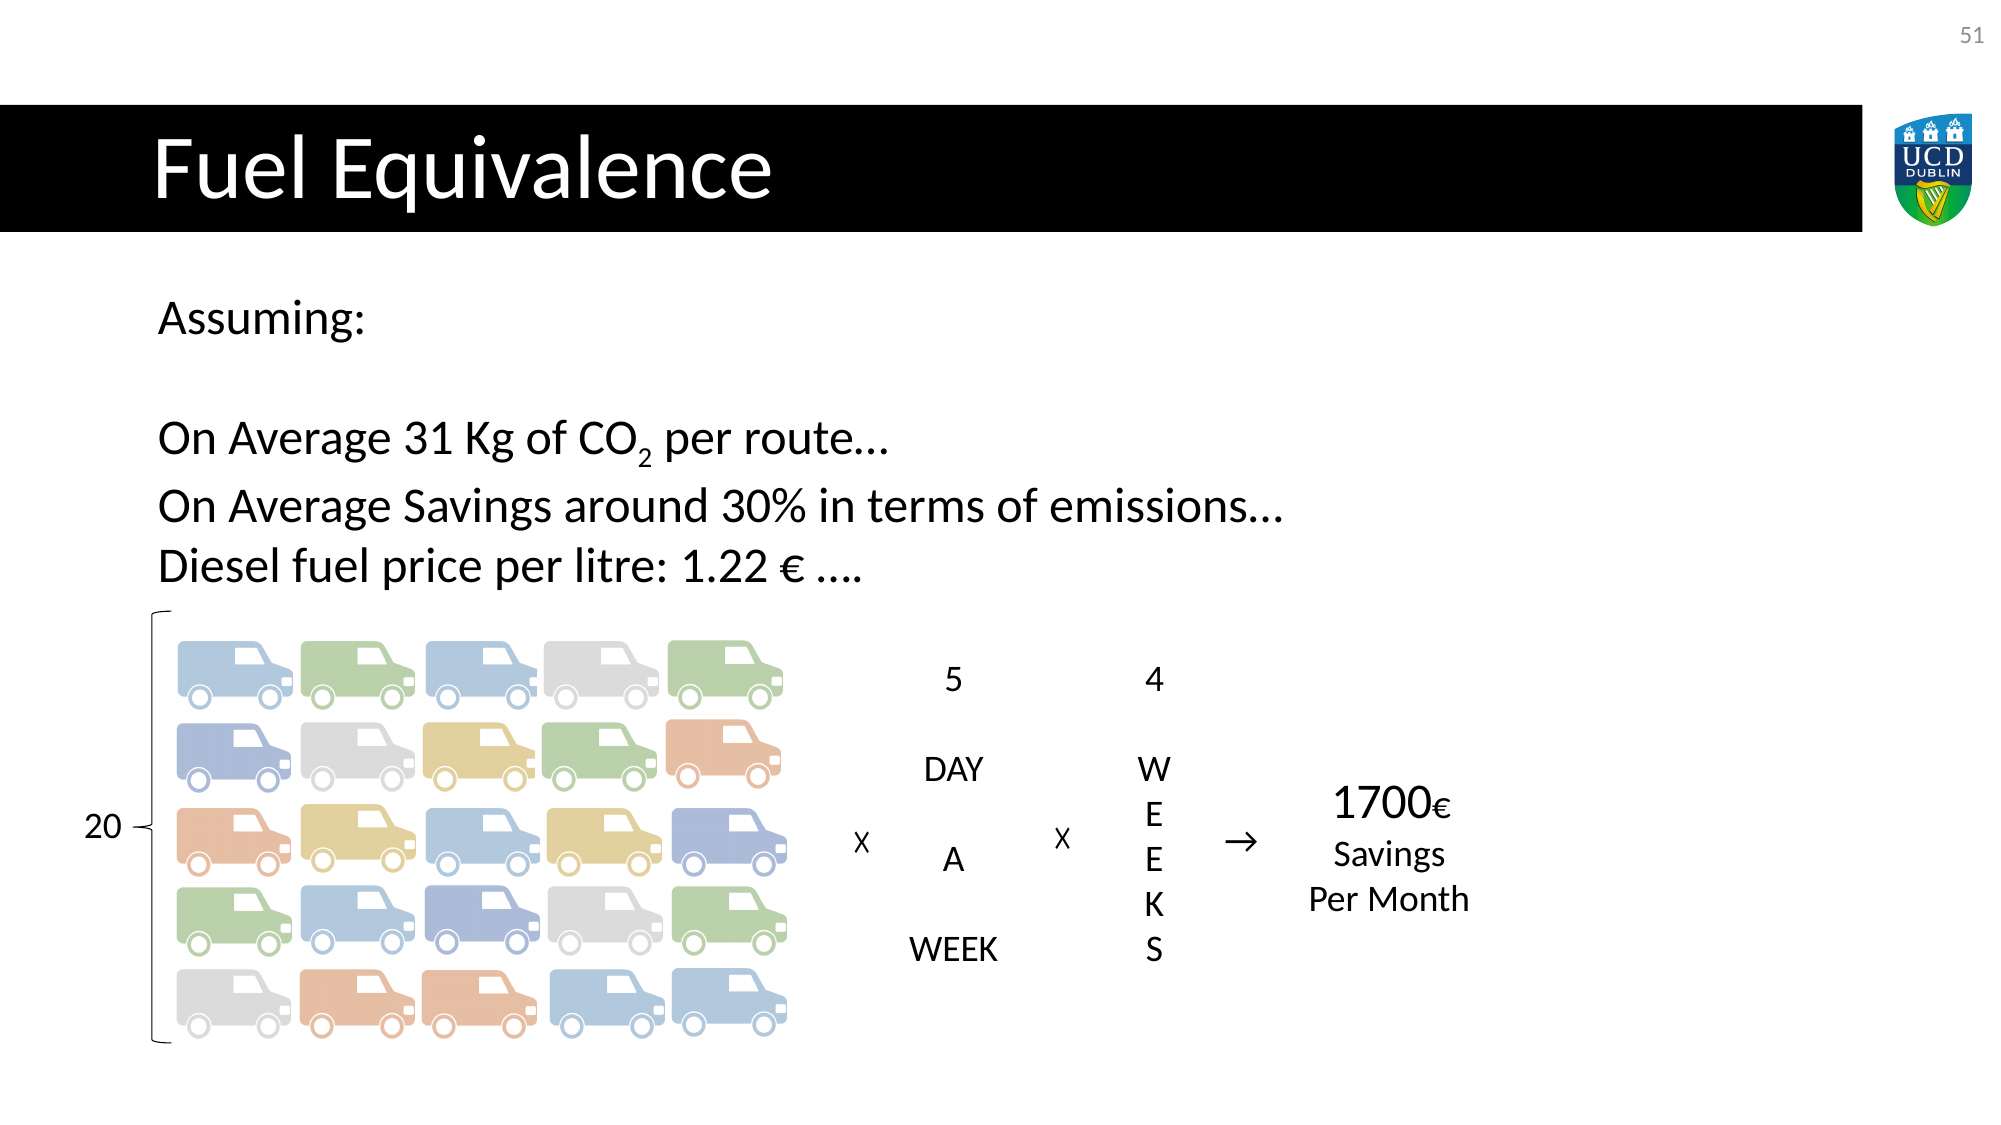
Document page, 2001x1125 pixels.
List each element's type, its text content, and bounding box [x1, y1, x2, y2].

text_box → [1209, 808, 1274, 869]
text_box ☓ [837, 811, 887, 871]
text_box Assuming: On Average 31 Kg of CO2 per route… On Average Savings around 30% in terms of emissions… Diesel fuel price per litre: 1.22 € …. [143, 277, 1298, 601]
text_box 4 W E E K S [1122, 646, 1186, 976]
text_box 20 [69, 794, 137, 854]
picture [1876, 113, 1990, 227]
text_box [137, 610, 172, 1044]
picture [169, 632, 790, 1045]
text_box ☓ [1037, 807, 1088, 868]
slide_number 51 [1550, 3, 2000, 64]
text_box 1700€ Savings Per Month [1293, 761, 1486, 927]
title Fuel Equivalence [137, 59, 1863, 278]
text_box 5 DAY A WEEK [894, 646, 1014, 976]
